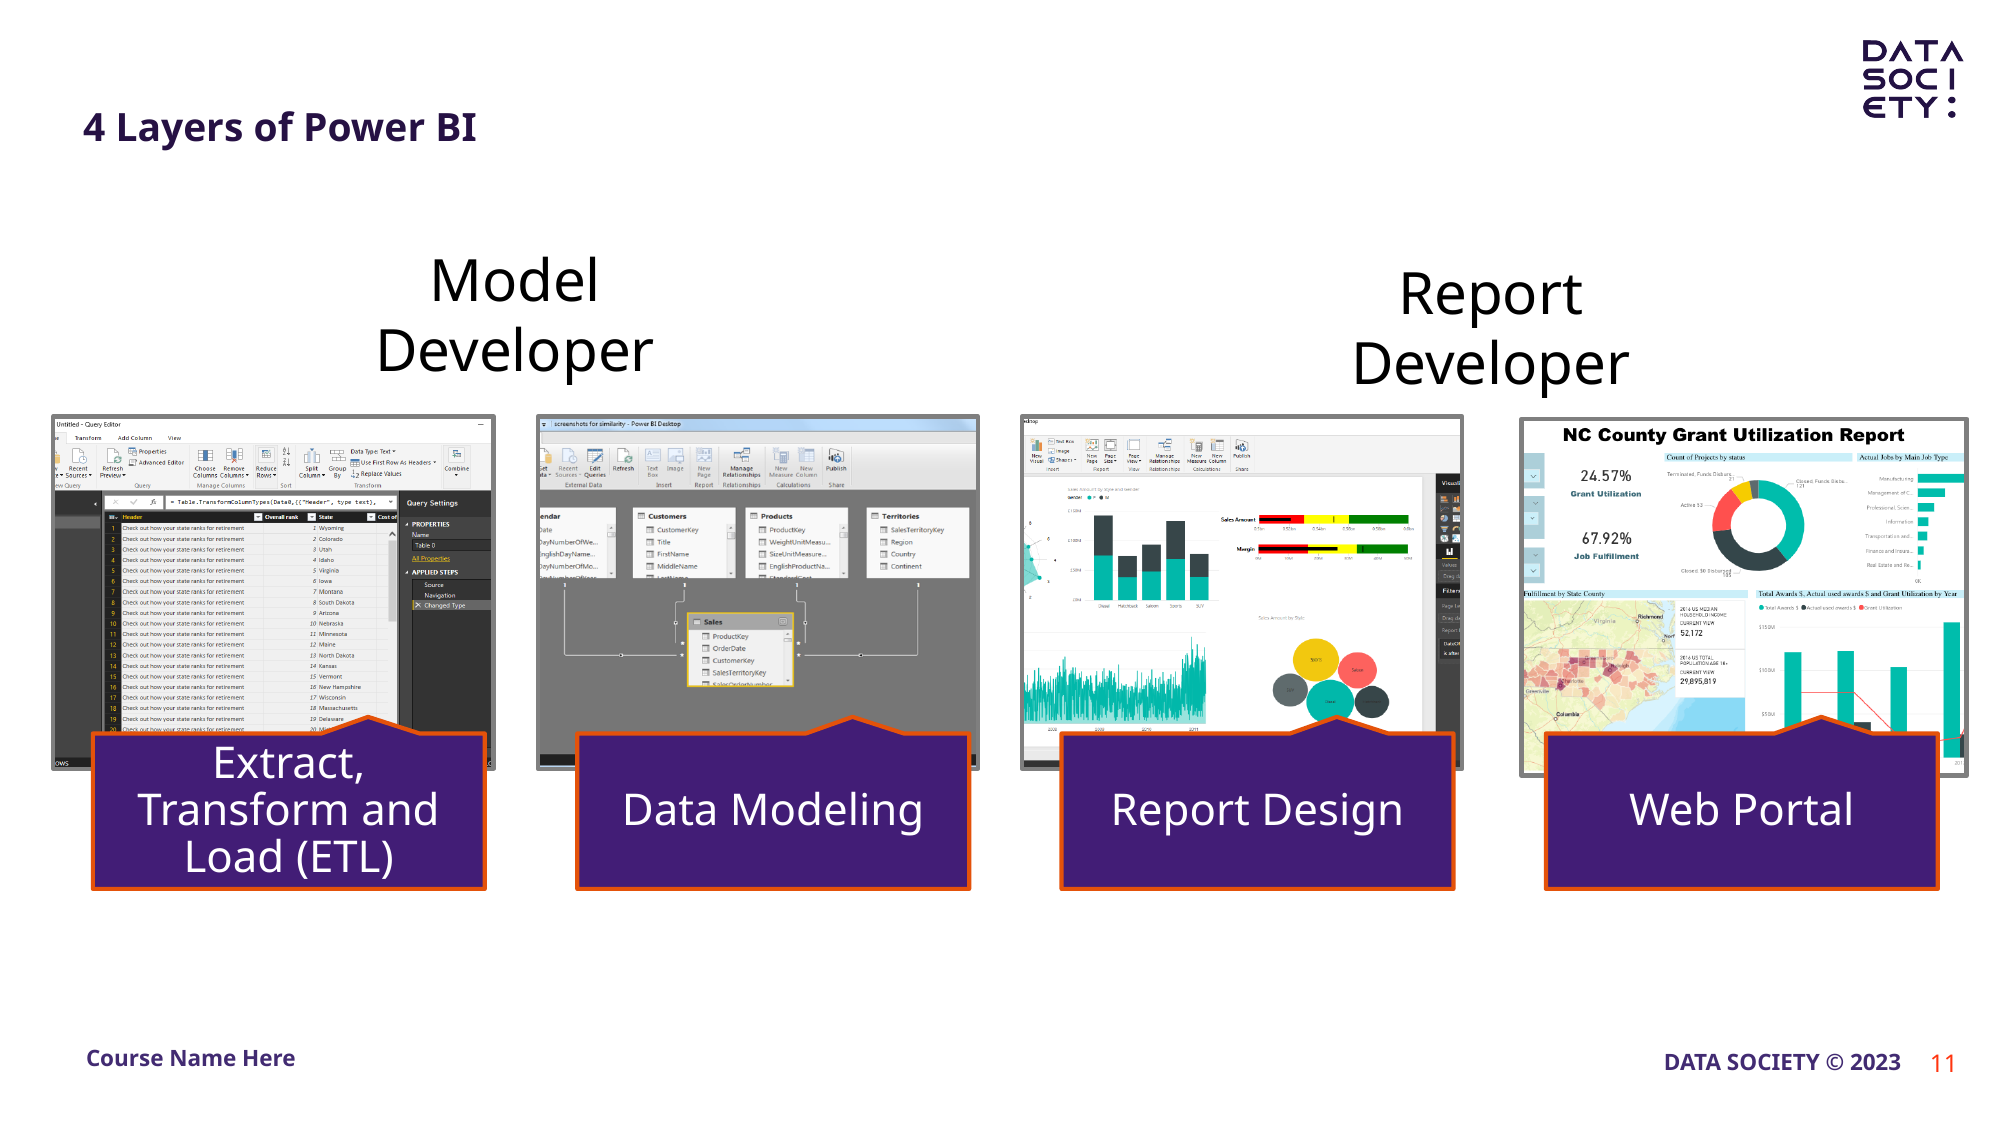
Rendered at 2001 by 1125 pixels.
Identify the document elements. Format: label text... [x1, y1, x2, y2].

title 4 Layers of Power BI [68, 87, 1932, 213]
picture [1939, 420, 1965, 774]
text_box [53, 416, 1939, 890]
text_box Model Developer [288, 239, 742, 404]
slide_number ‹#› [1853, 1033, 1974, 1097]
text_box Report Developer [1257, 252, 1724, 404]
picture [1863, 40, 1964, 118]
